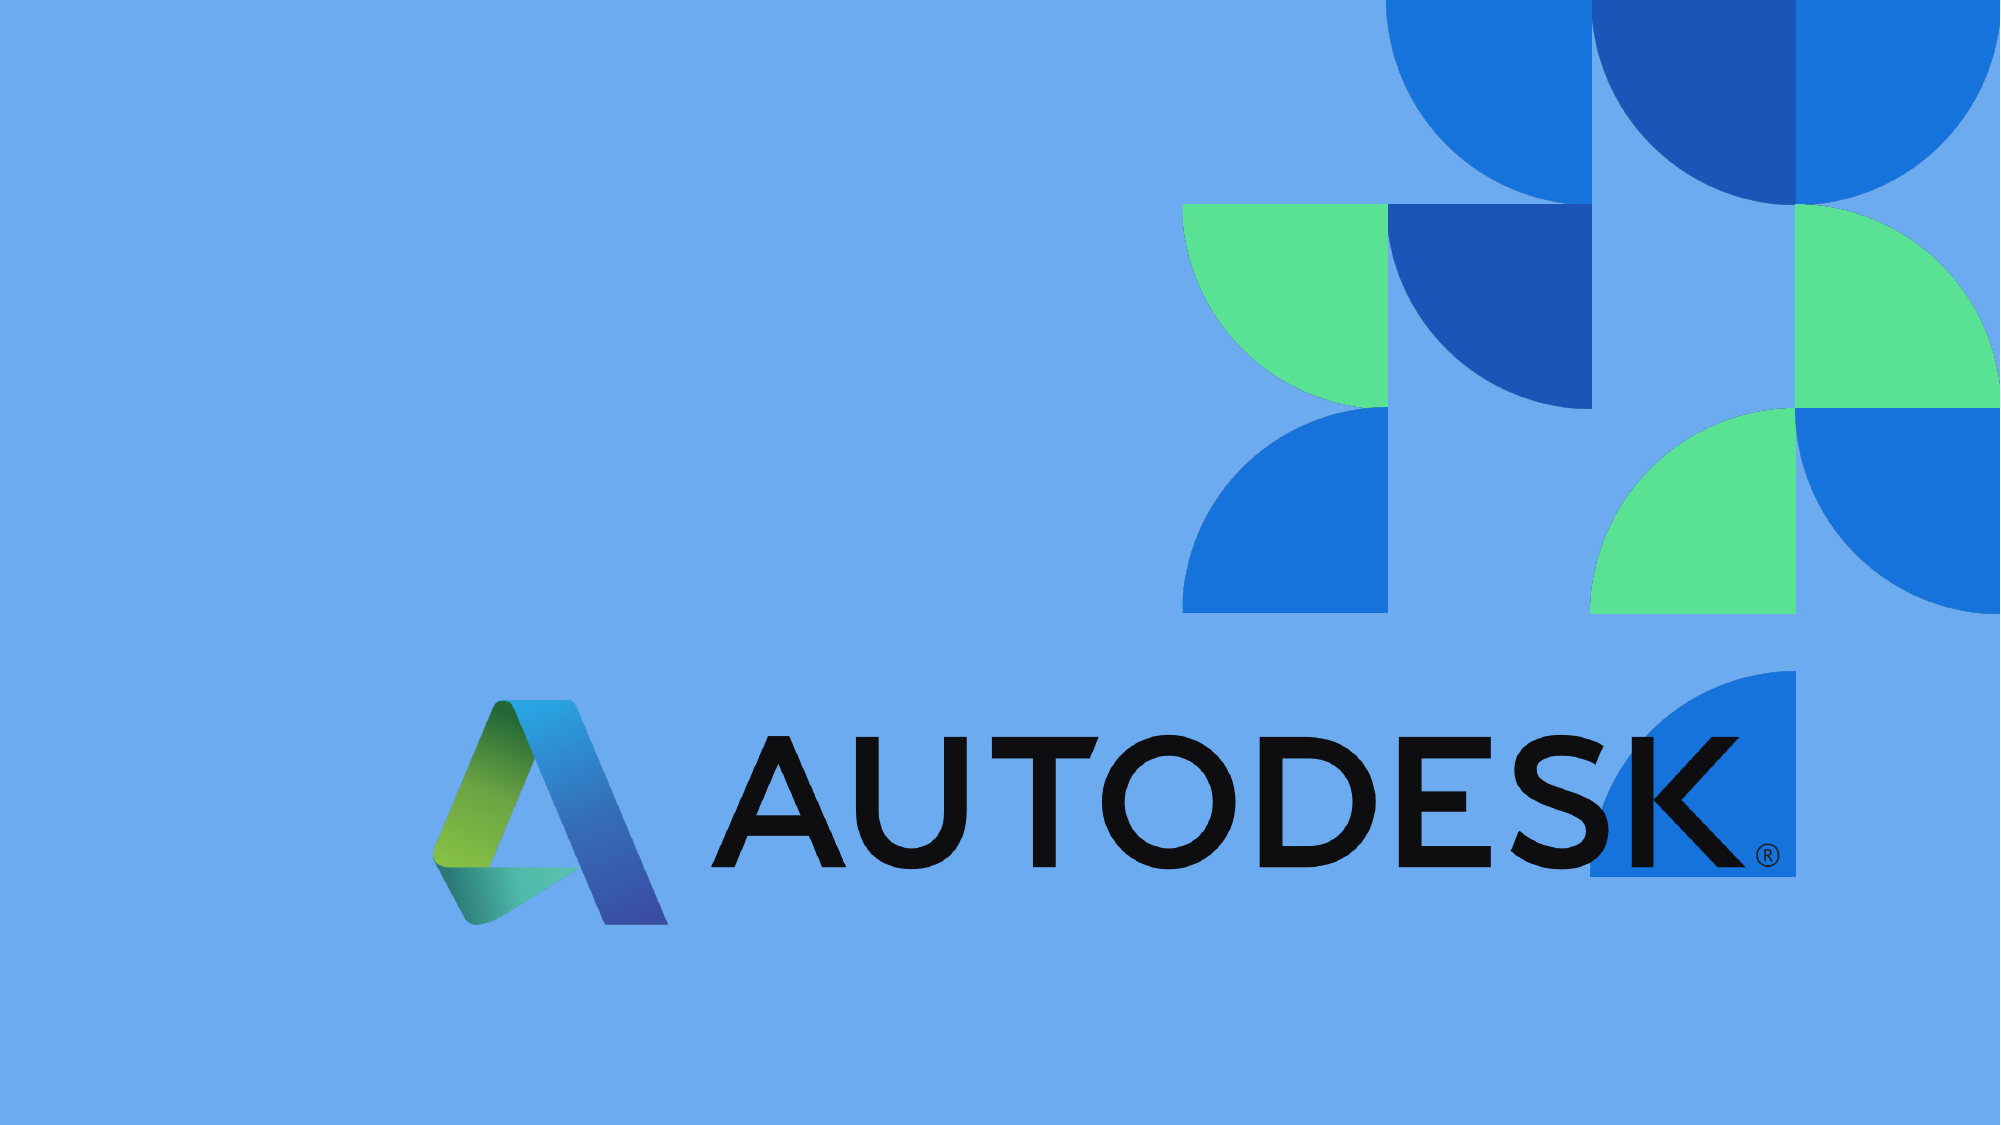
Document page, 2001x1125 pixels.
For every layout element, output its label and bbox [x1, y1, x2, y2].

picture [1182, 0, 2001, 614]
picture [432, 671, 1796, 925]
